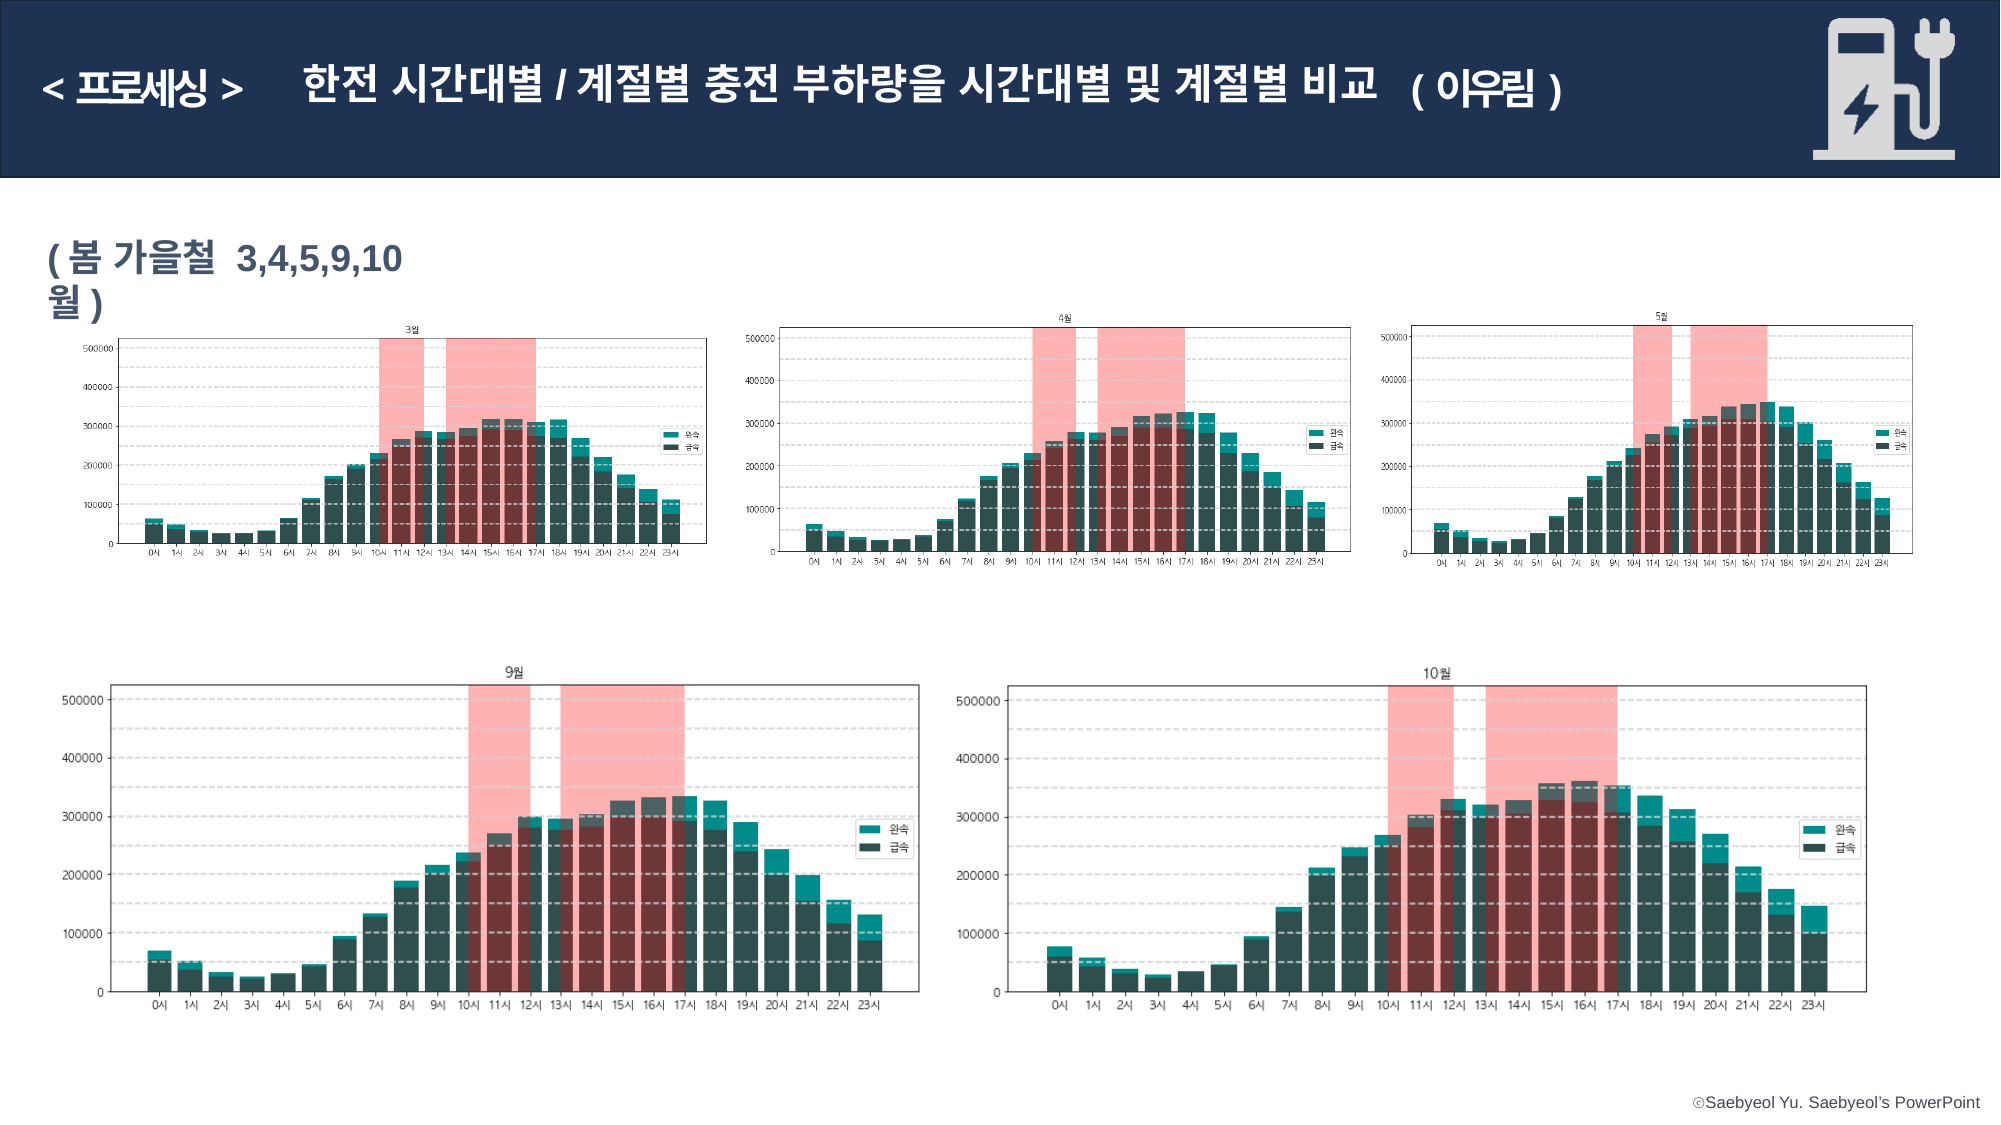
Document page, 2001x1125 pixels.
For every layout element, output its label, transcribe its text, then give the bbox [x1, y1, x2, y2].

picture [0, 636, 1977, 1042]
text_box 한전 시간대별/계절별 충전 부하량을 시간대별 및 계절별 비교 [287, 50, 1406, 116]
picture [1800, 5, 1968, 173]
text_box [0, 0, 2000, 178]
picture [23, 289, 1977, 590]
text_box (이우림) [1396, 55, 1578, 121]
text_box <프로세싱> [26, 55, 260, 121]
text_box (봄 가을철 3,4,5,9,10월) [32, 227, 457, 305]
